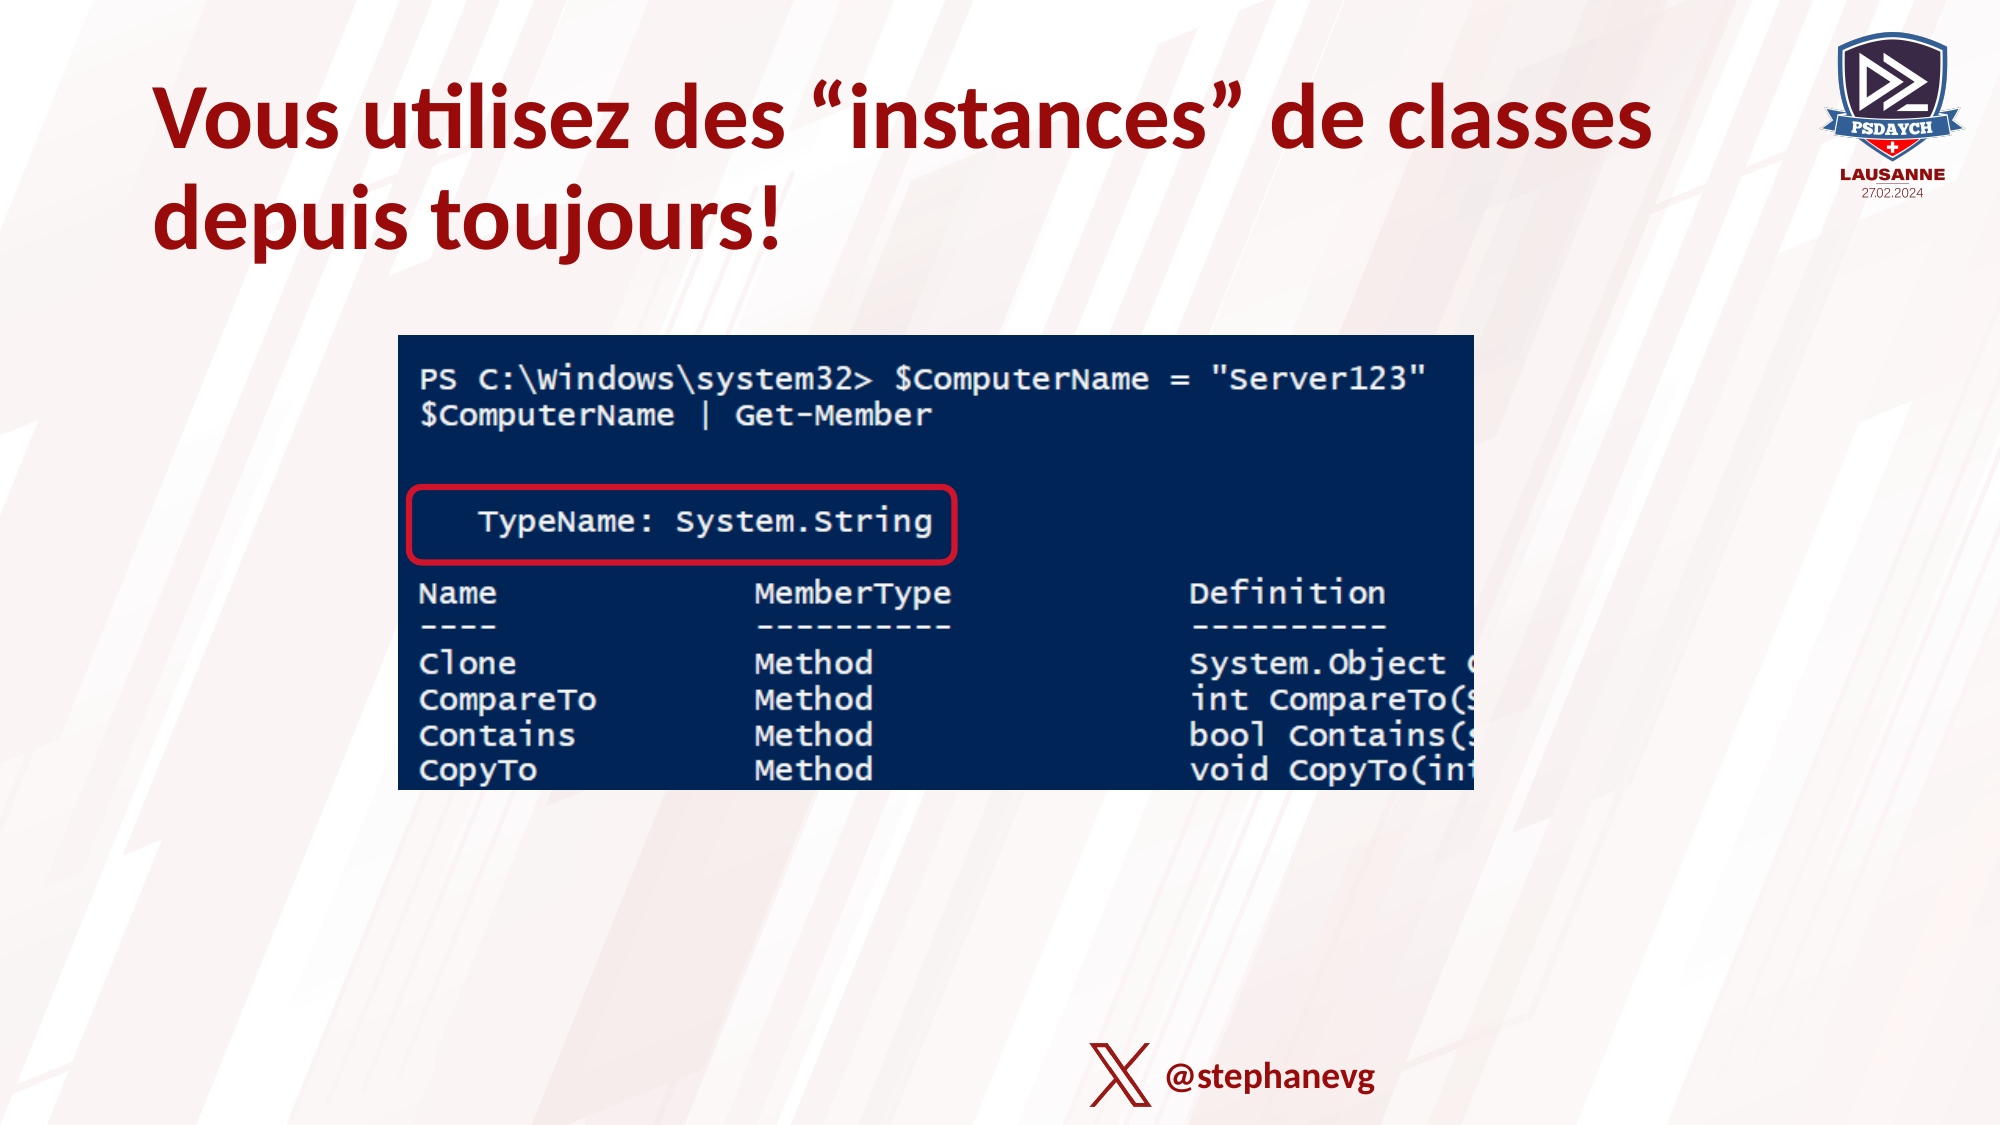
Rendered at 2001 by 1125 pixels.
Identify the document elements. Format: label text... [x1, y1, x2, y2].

title Vous utilisez des “instances” de classes depuis toujours! [137, 59, 1735, 278]
picture [0, 0, 2000, 1125]
